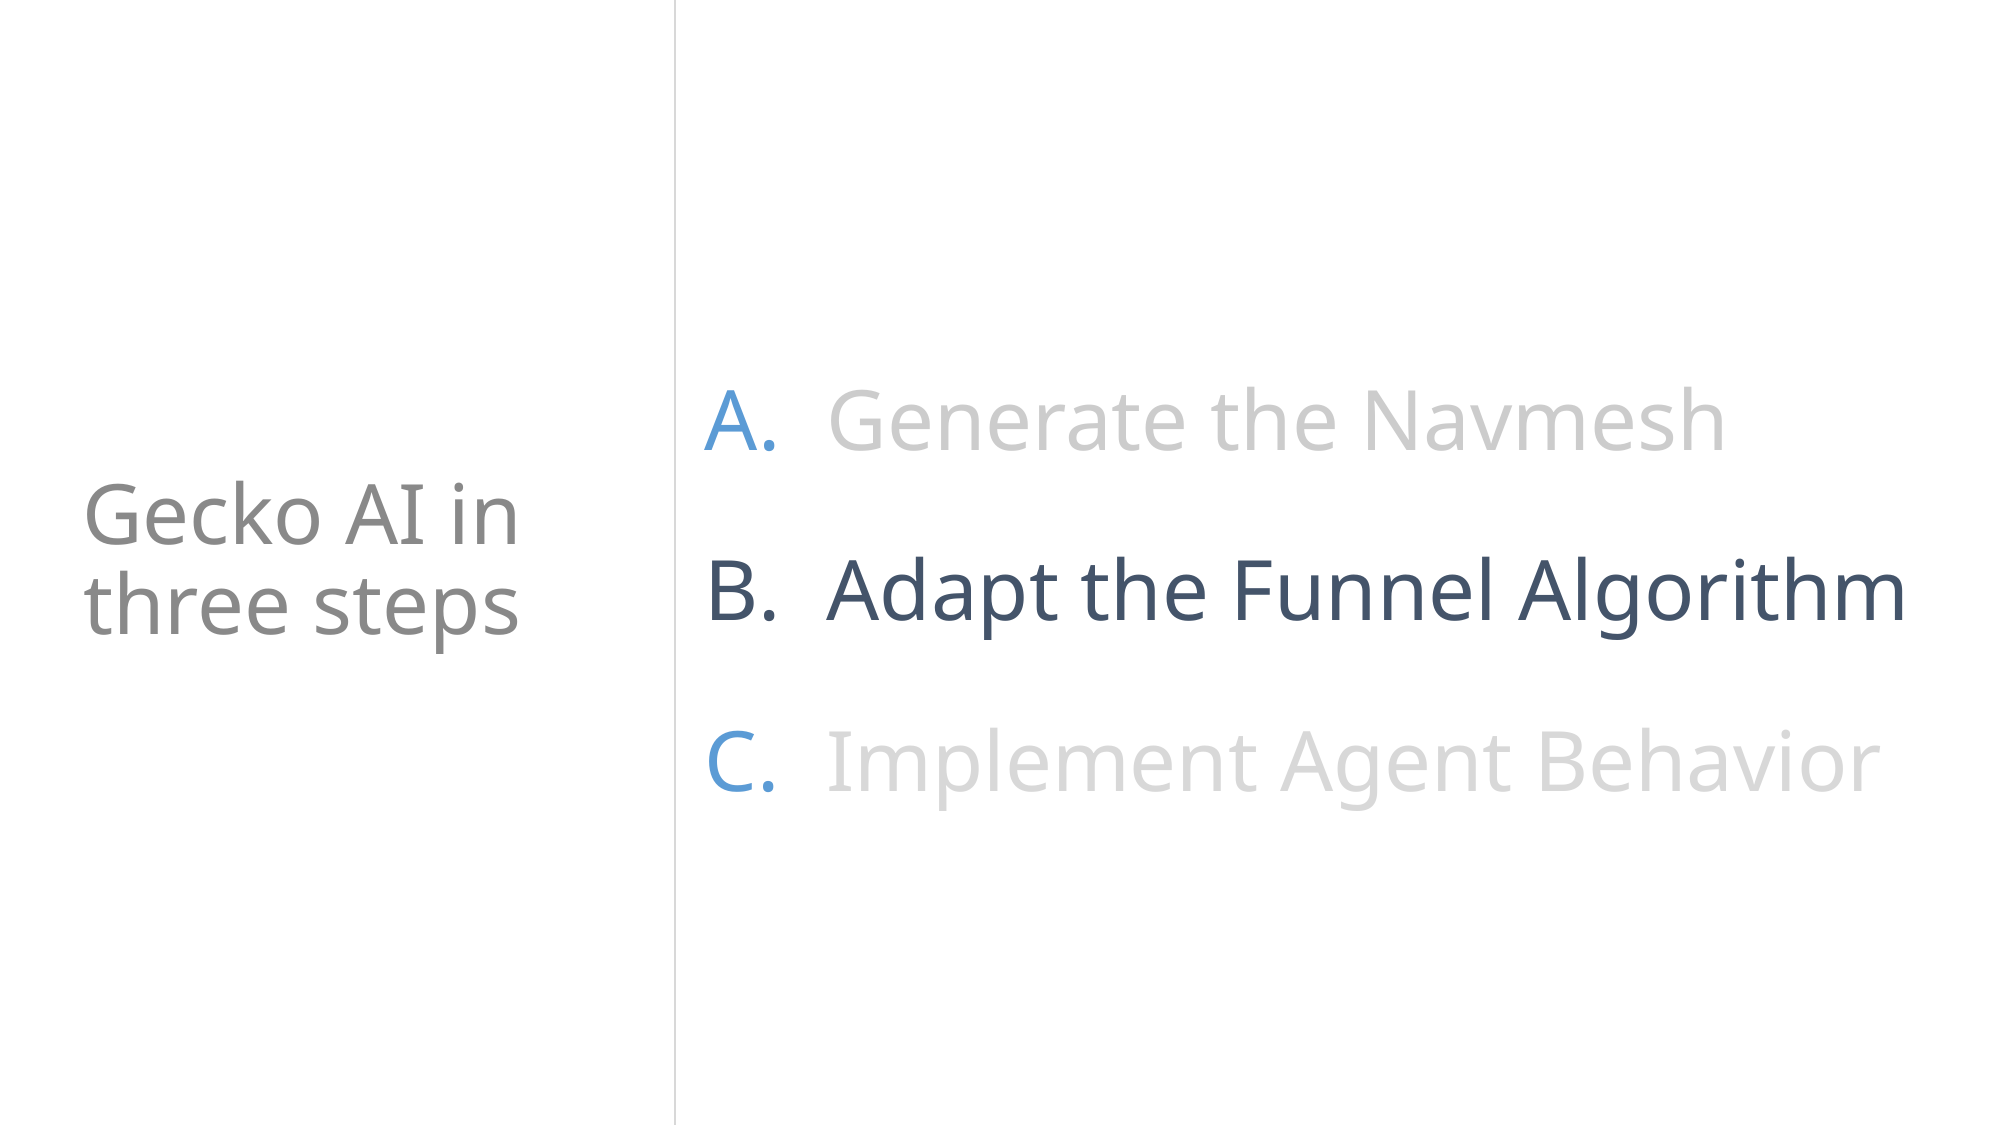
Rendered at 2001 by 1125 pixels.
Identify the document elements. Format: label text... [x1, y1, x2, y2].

list Generate the Navmesh Adapt the Funnel Algorithm Implement Agent Behavior [689, 0, 1988, 1125]
title Gecko AI in three steps [0, 0, 605, 1125]
